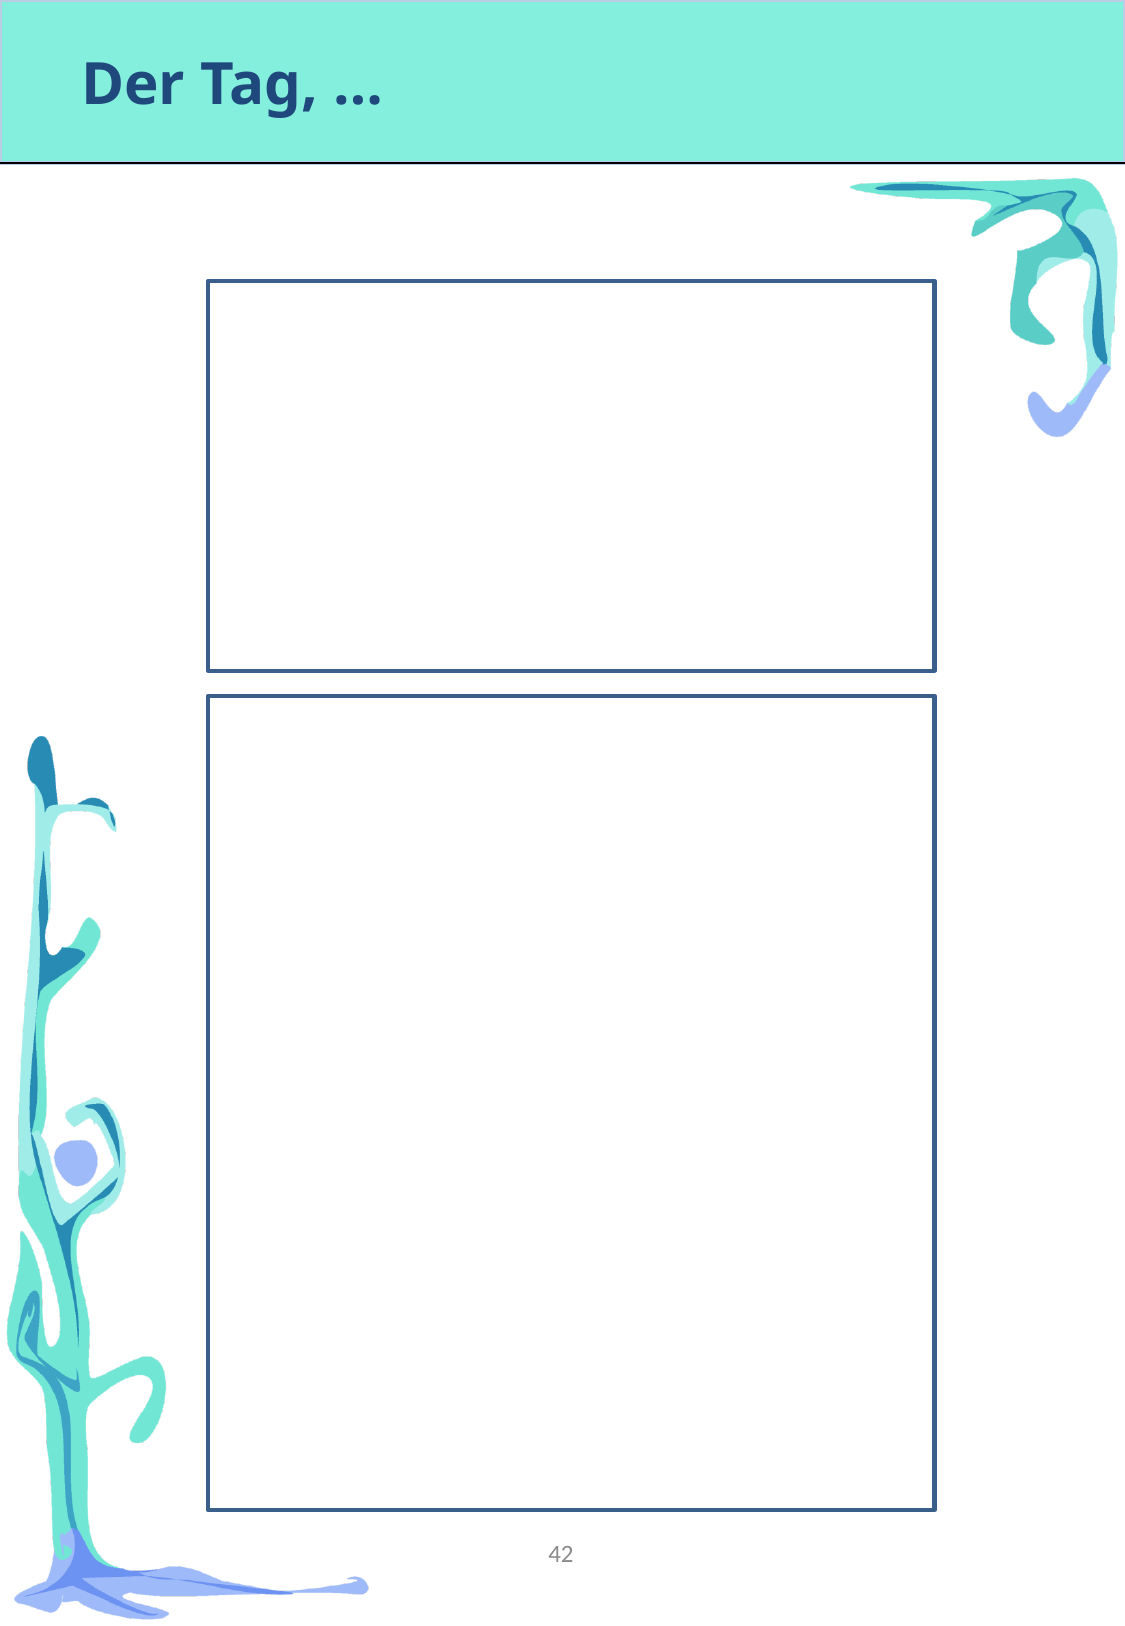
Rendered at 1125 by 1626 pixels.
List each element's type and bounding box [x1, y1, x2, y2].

text_box [0, 170, 1125, 1625]
text_box [0, 0, 1125, 162]
